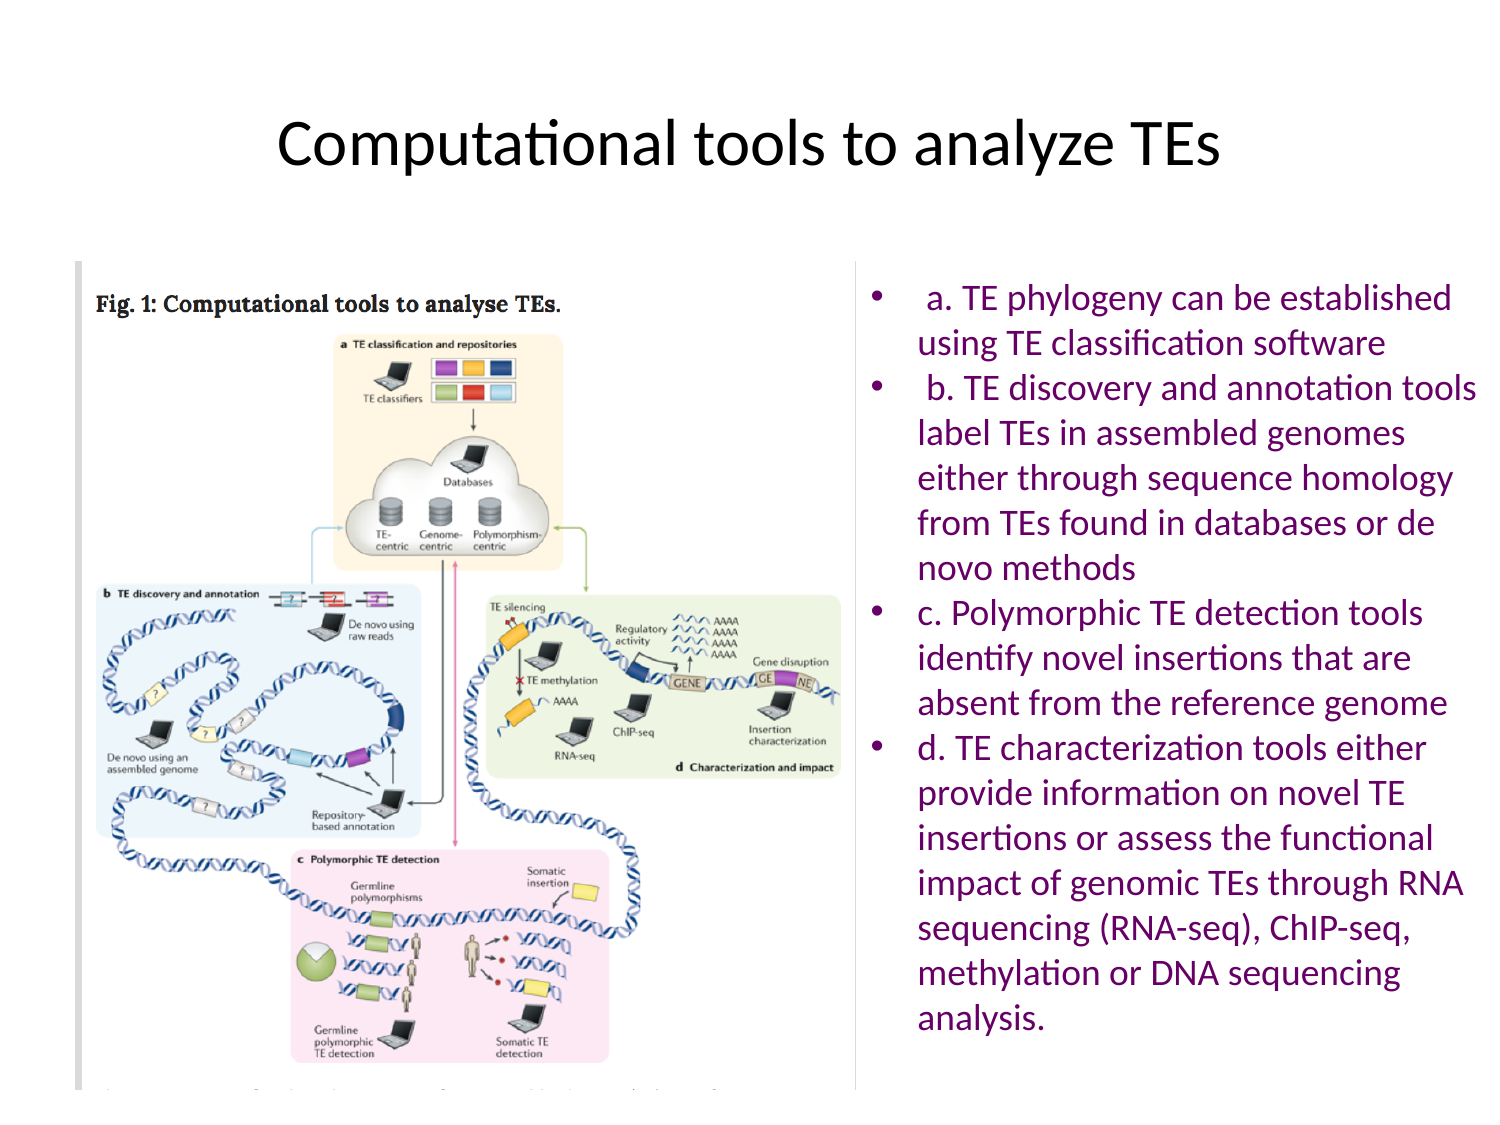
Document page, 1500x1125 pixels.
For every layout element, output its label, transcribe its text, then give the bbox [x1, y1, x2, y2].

picture [74, 261, 857, 1091]
text_box a. TE phylogeny can be established using TE classification software b. TE discovery and annotation tools label TEs in assembled genomes either through sequence homology from TEs found in databases or de novo methods c. Polymorphic TE detection tools identify novel insertions that are absent from the reference genome d. TE characterization tools either provide information on novel TE insertions or assess the functional impact of genomic TEs through RNA sequencing (RNA-seq), ChIP-seq, methylation or DNA sequencing analysis. [860, 265, 1500, 1091]
title Computational tools to analyze TEs [75, 45, 1425, 233]
